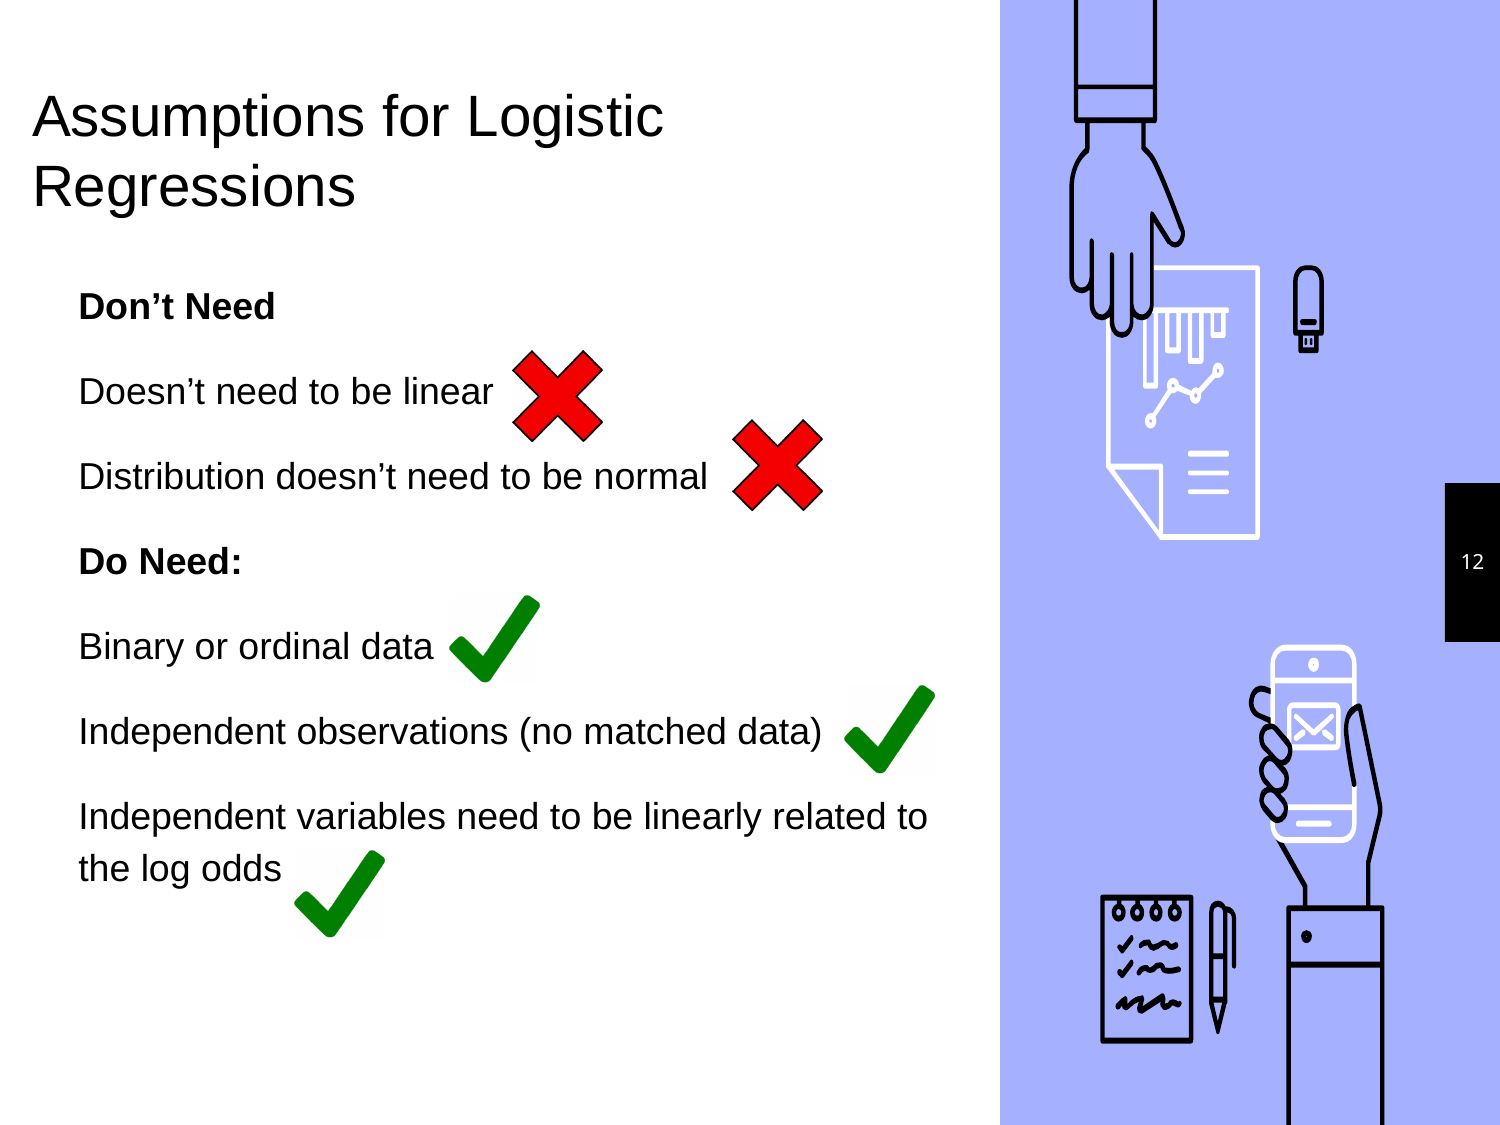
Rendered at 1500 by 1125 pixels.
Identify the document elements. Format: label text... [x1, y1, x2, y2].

text_box Don’t Need Doesn’t need to be linear Distribution doesn’t need to be normal Do Need: Binary or ordinal data Independent observations (no matched data) Independent variables need to be linearly related to the log odds [63, 260, 952, 1078]
picture [844, 683, 936, 775]
title Assumptions for Logistic Regressions [17, 45, 935, 233]
slide_number ‹#› [1444, 482, 1500, 642]
picture [732, 419, 823, 511]
picture [294, 848, 386, 940]
picture [511, 350, 603, 442]
picture [449, 593, 541, 685]
